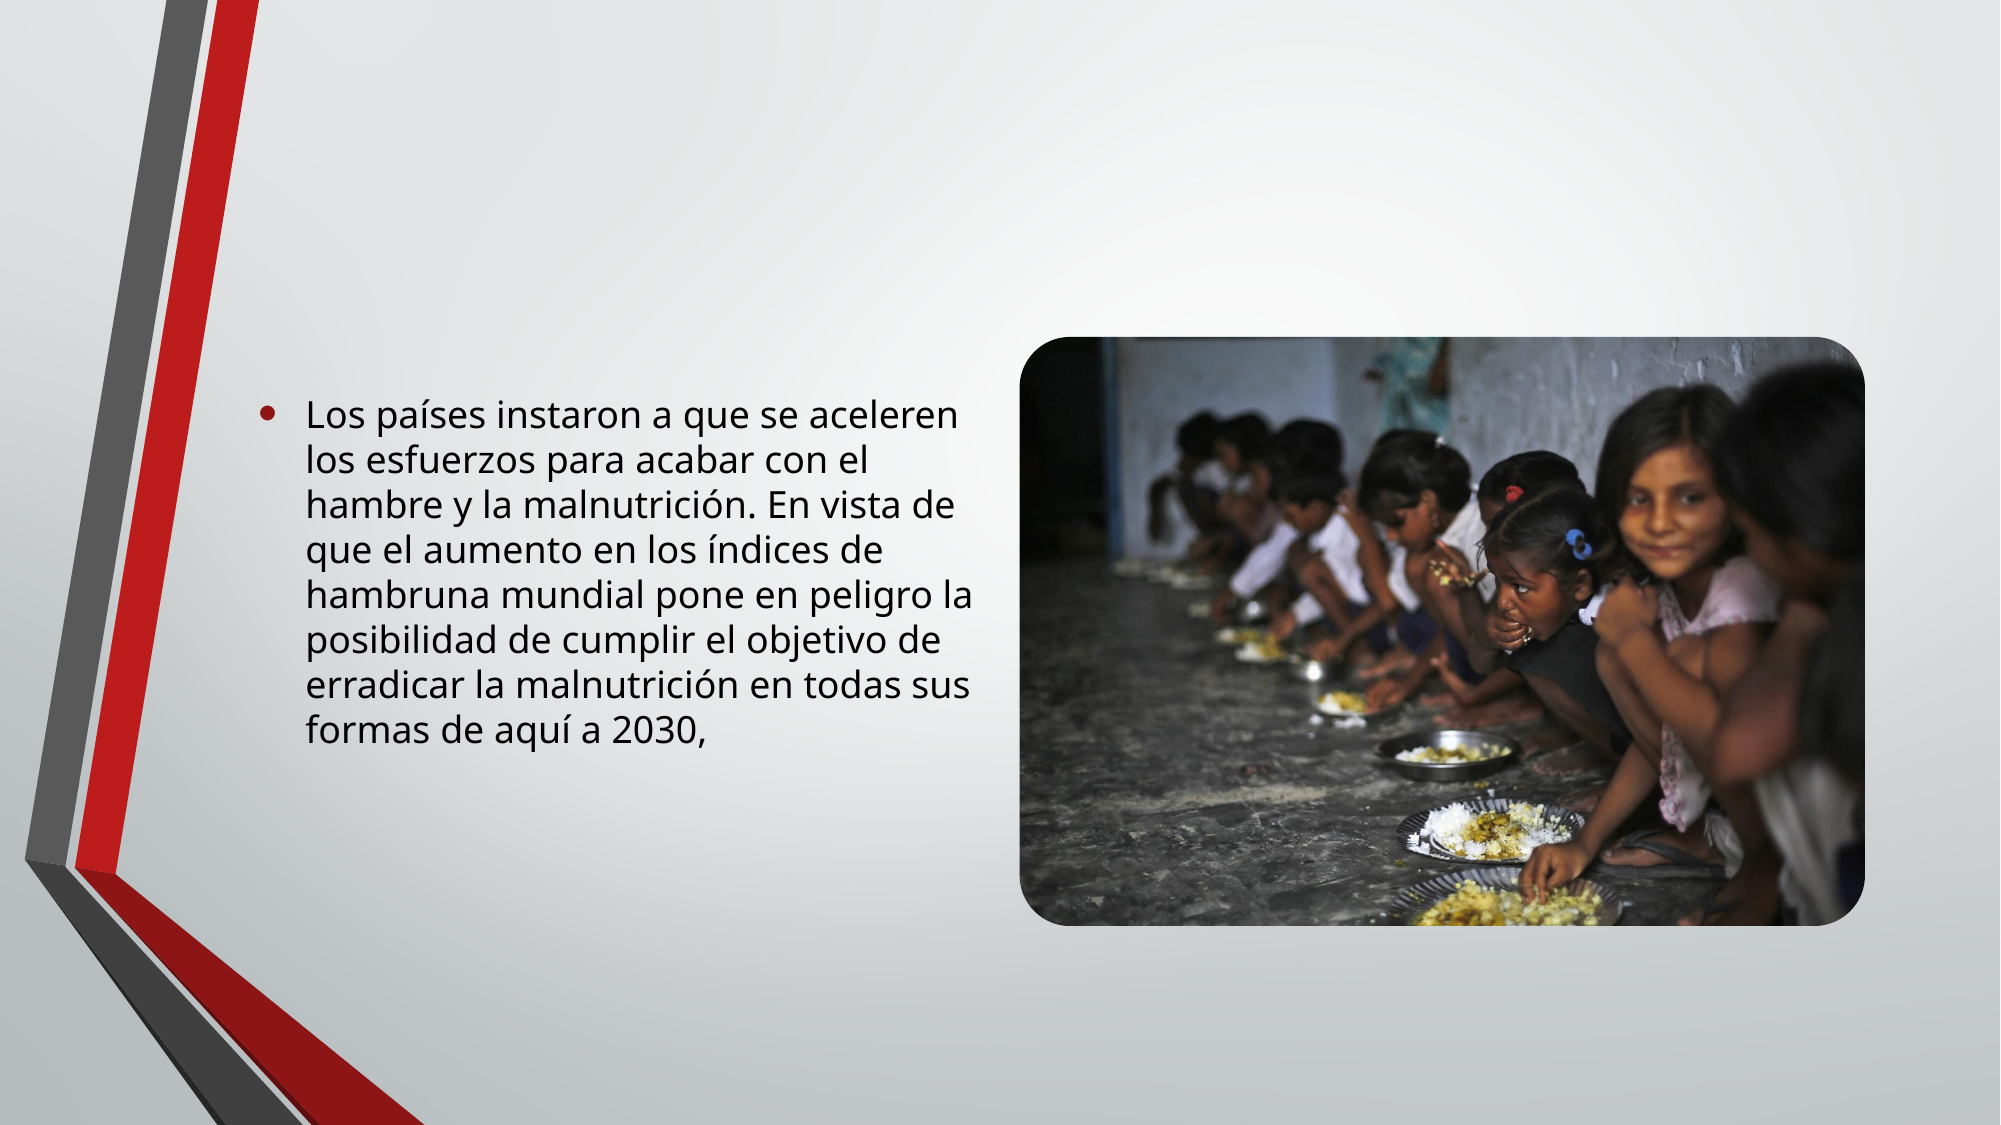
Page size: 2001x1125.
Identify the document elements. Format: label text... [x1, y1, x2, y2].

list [1019, 336, 1866, 927]
list Los países instaron a que se aceleren los esfuerzos para acabar con el hambre y la malnutrición. En vista de que el aumento en los índices de hambruna mundial pone en peligro la posibilidad de cumplir el objetivo de erradicar la malnutrición en todas sus formas de aquí a 2030, [243, 256, 1020, 950]
